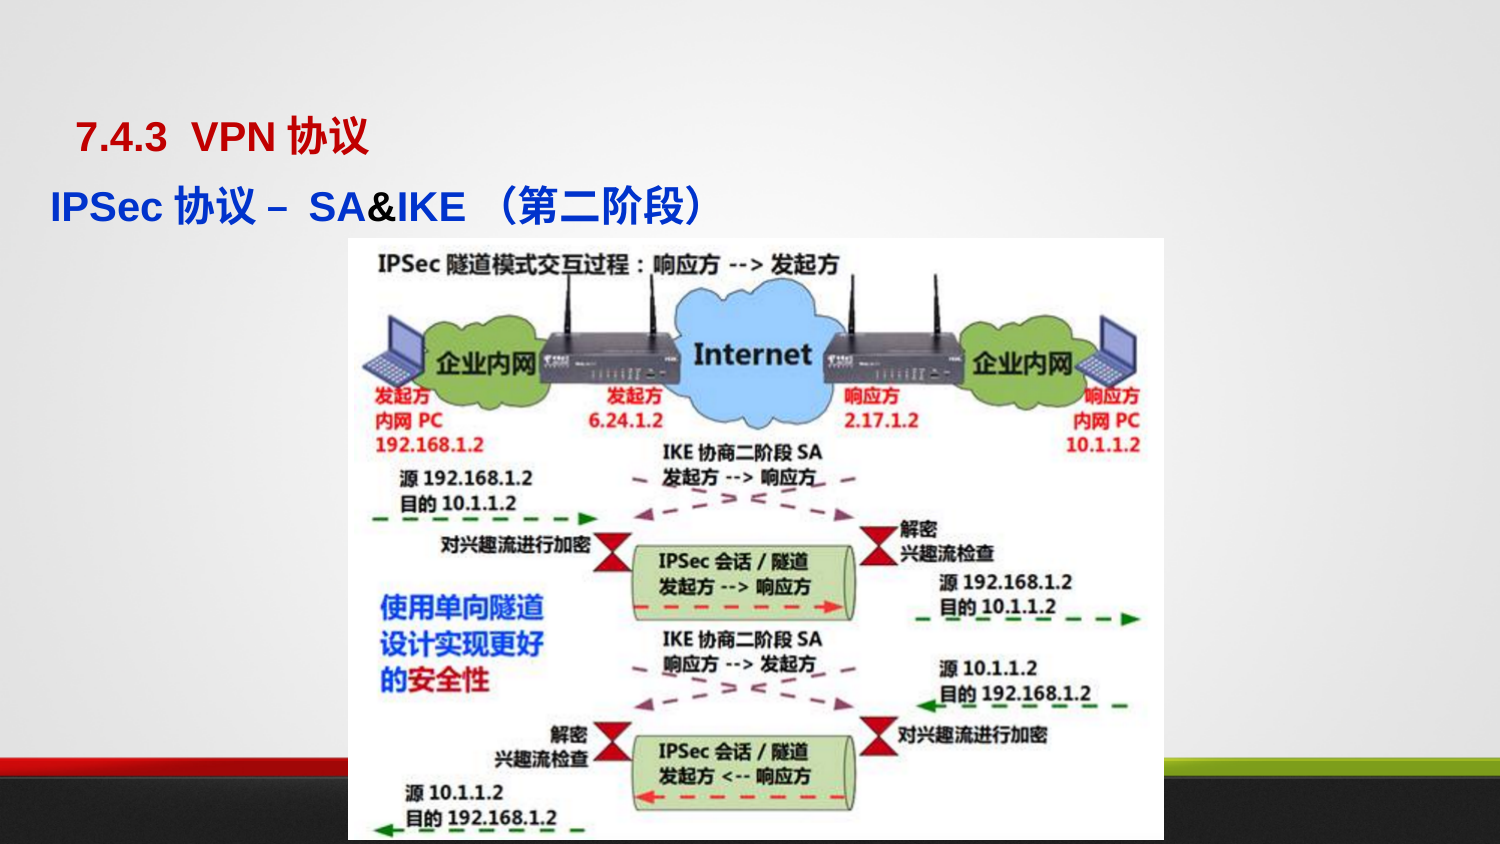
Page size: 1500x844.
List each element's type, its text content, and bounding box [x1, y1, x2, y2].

text_box IPSec协议 – SA&IKE（第二阶段） [35, 175, 798, 235]
text_box 7.4.3 VPN协议 [35, 105, 411, 164]
picture [0, 0, 1500, 844]
